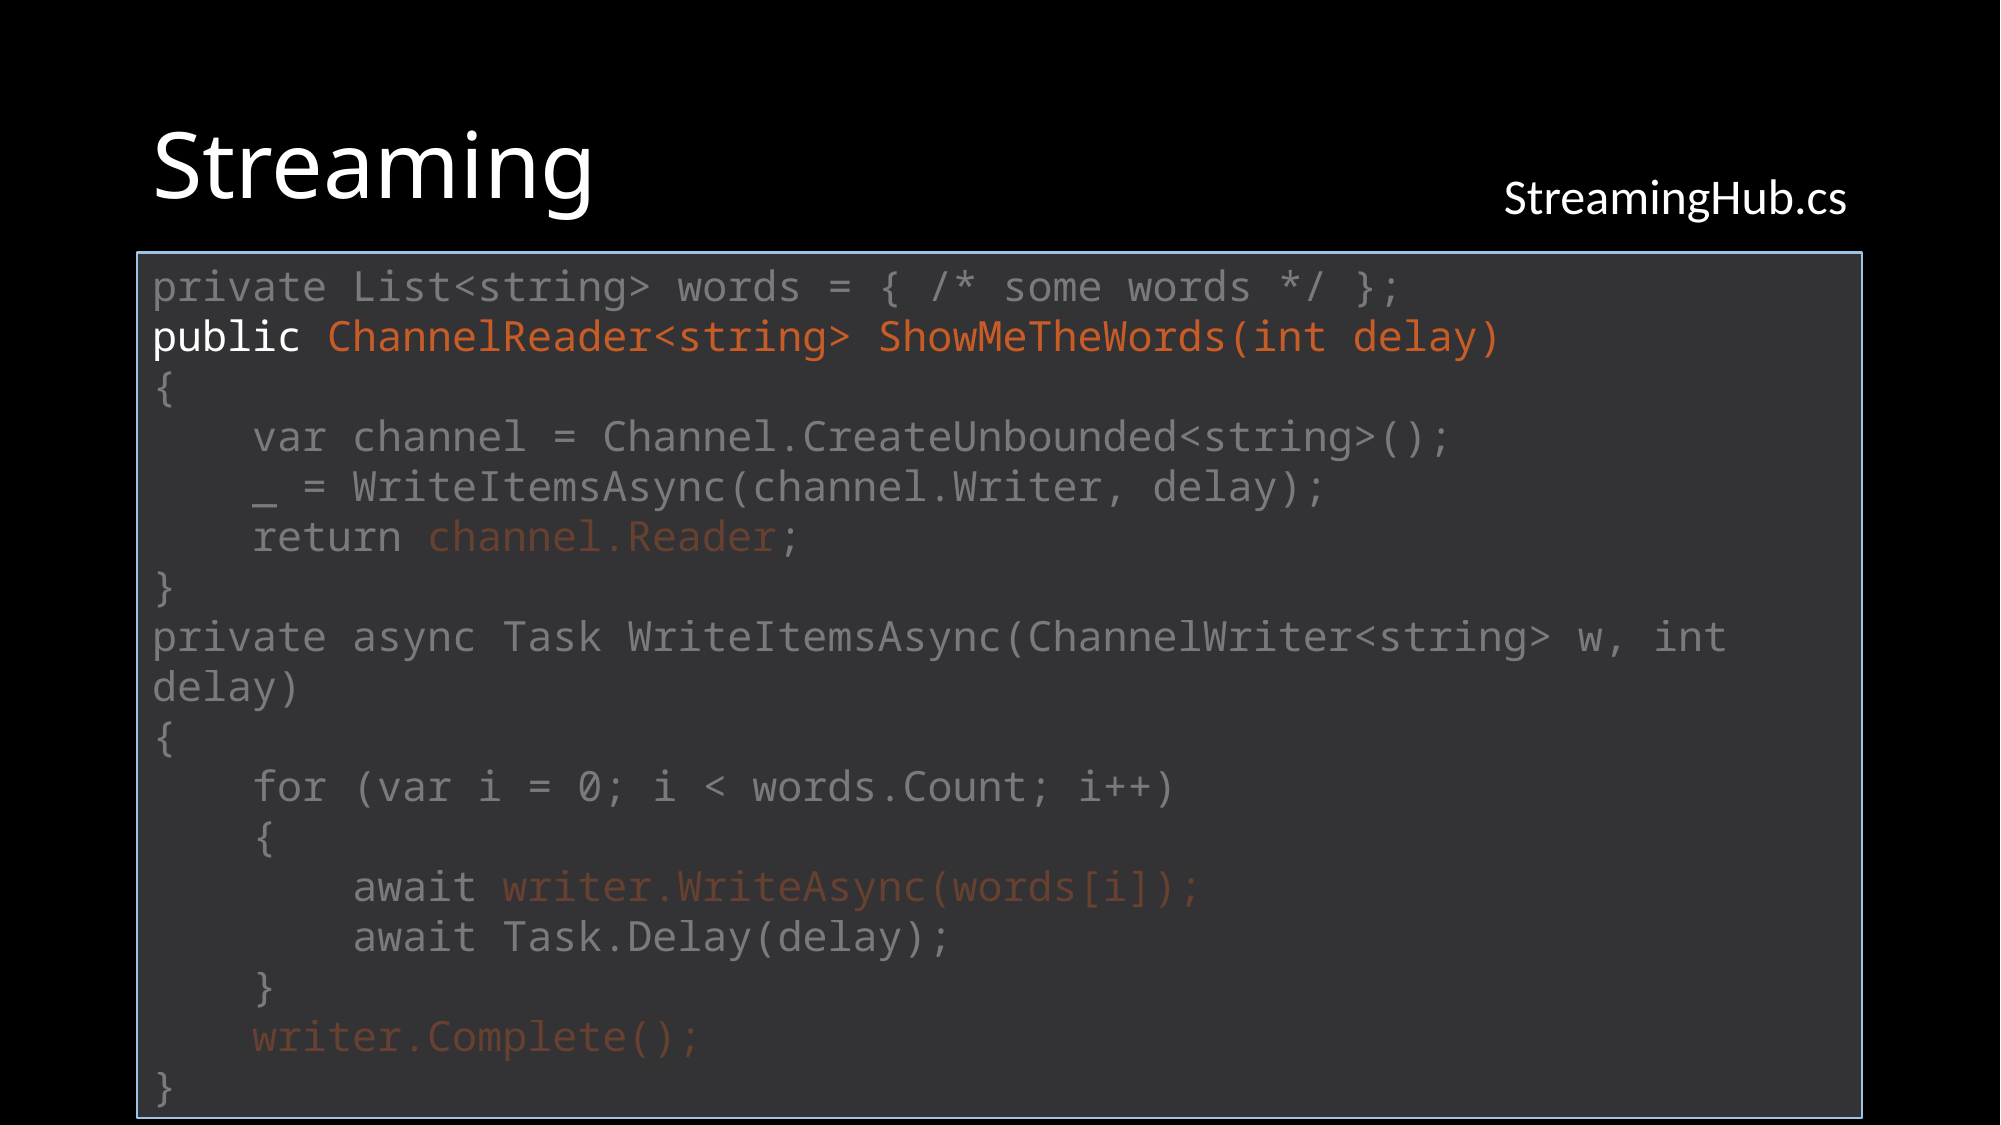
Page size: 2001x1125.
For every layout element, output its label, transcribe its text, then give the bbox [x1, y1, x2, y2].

title Streaming [137, 59, 1863, 252]
text_box StreamingHub.cs [1285, 157, 1863, 233]
text_box private List<string> words = { /* some words */ }; public ChannelReader<string> ShowMeTheWords(int delay) { var channel = Channel.CreateUnbounded<string>(); _ = WriteItemsAsync(channel.Writer, delay); return channel.Reader; } private async Task WriteItemsAsync(ChannelWriter<string> w, int delay) { for (var i = 0; i < words.Count; i++) { await writer.WriteAsync(words[i]); await Task.Delay(delay); } writer.Complete(); } [137, 252, 1863, 1118]
